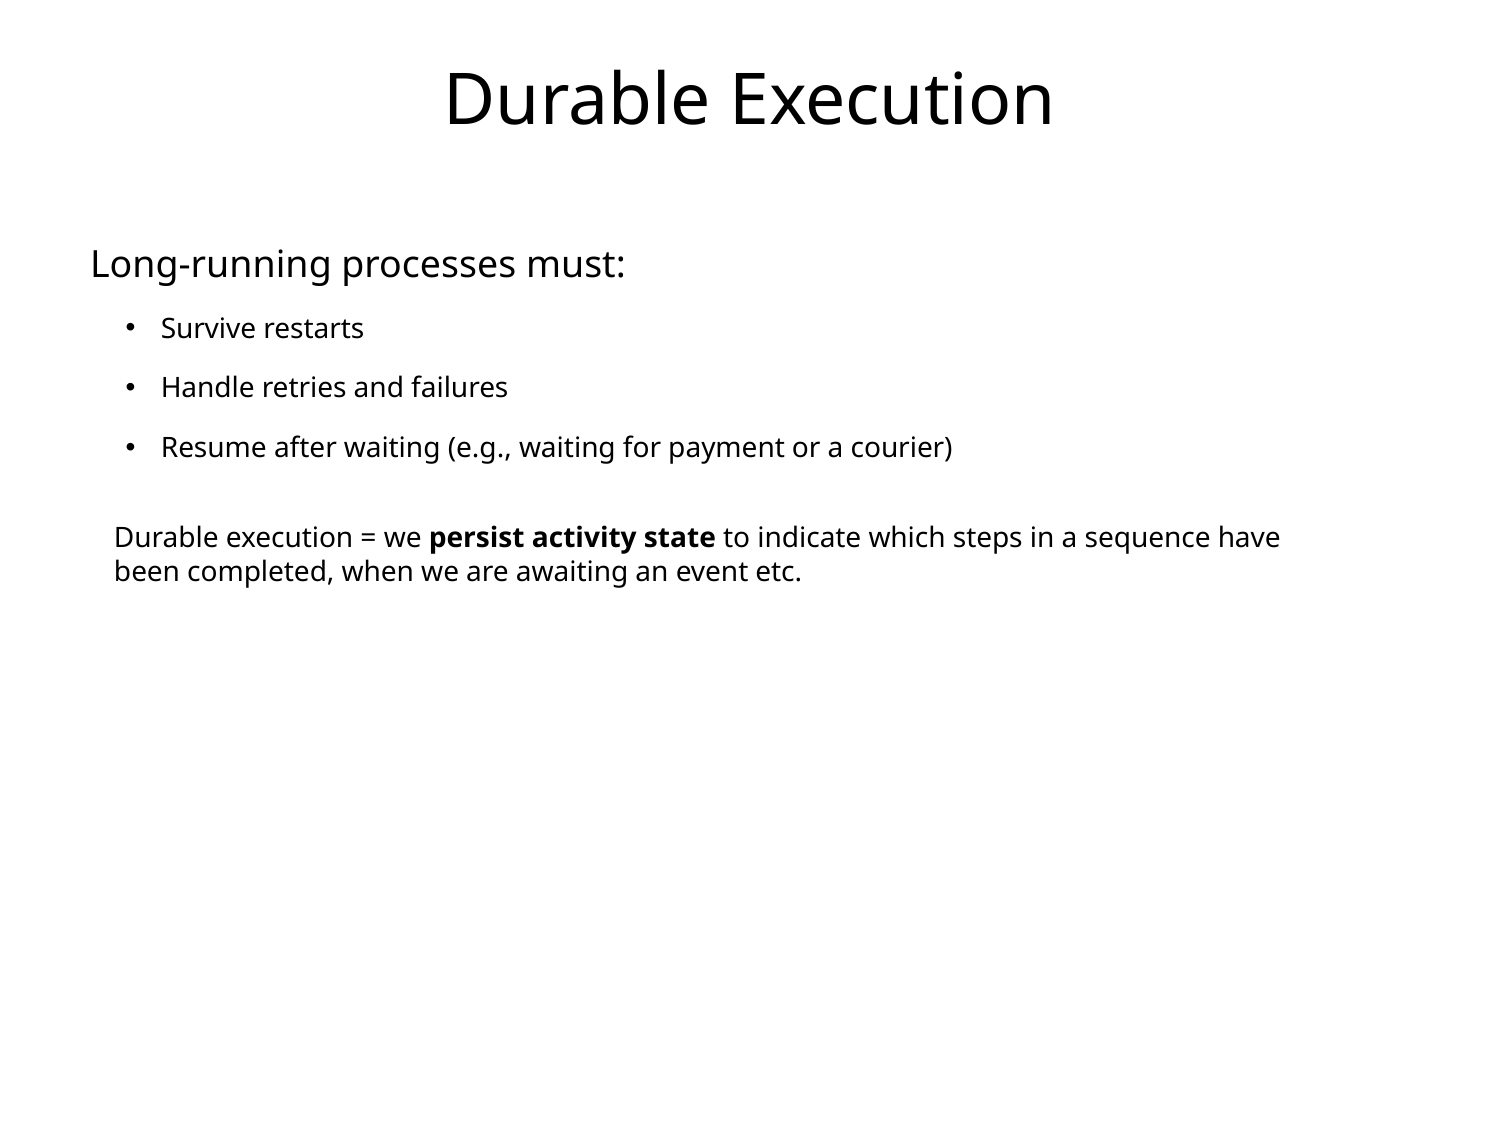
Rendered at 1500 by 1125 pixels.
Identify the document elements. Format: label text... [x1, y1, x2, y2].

text_box Durable execution = we persist activity state to indicate which steps in a sequence have been completed, when we are awaiting an event etc. [99, 511, 1329, 594]
text_box Resume after waiting (e.g., waiting for payment or a courier) [54, 422, 977, 471]
list Long-running processes must: [75, 232, 1386, 299]
title Durable Execution [75, 45, 1425, 233]
text_box Survive restarts [54, 302, 805, 352]
text_box Handle retries and failures [54, 362, 805, 411]
